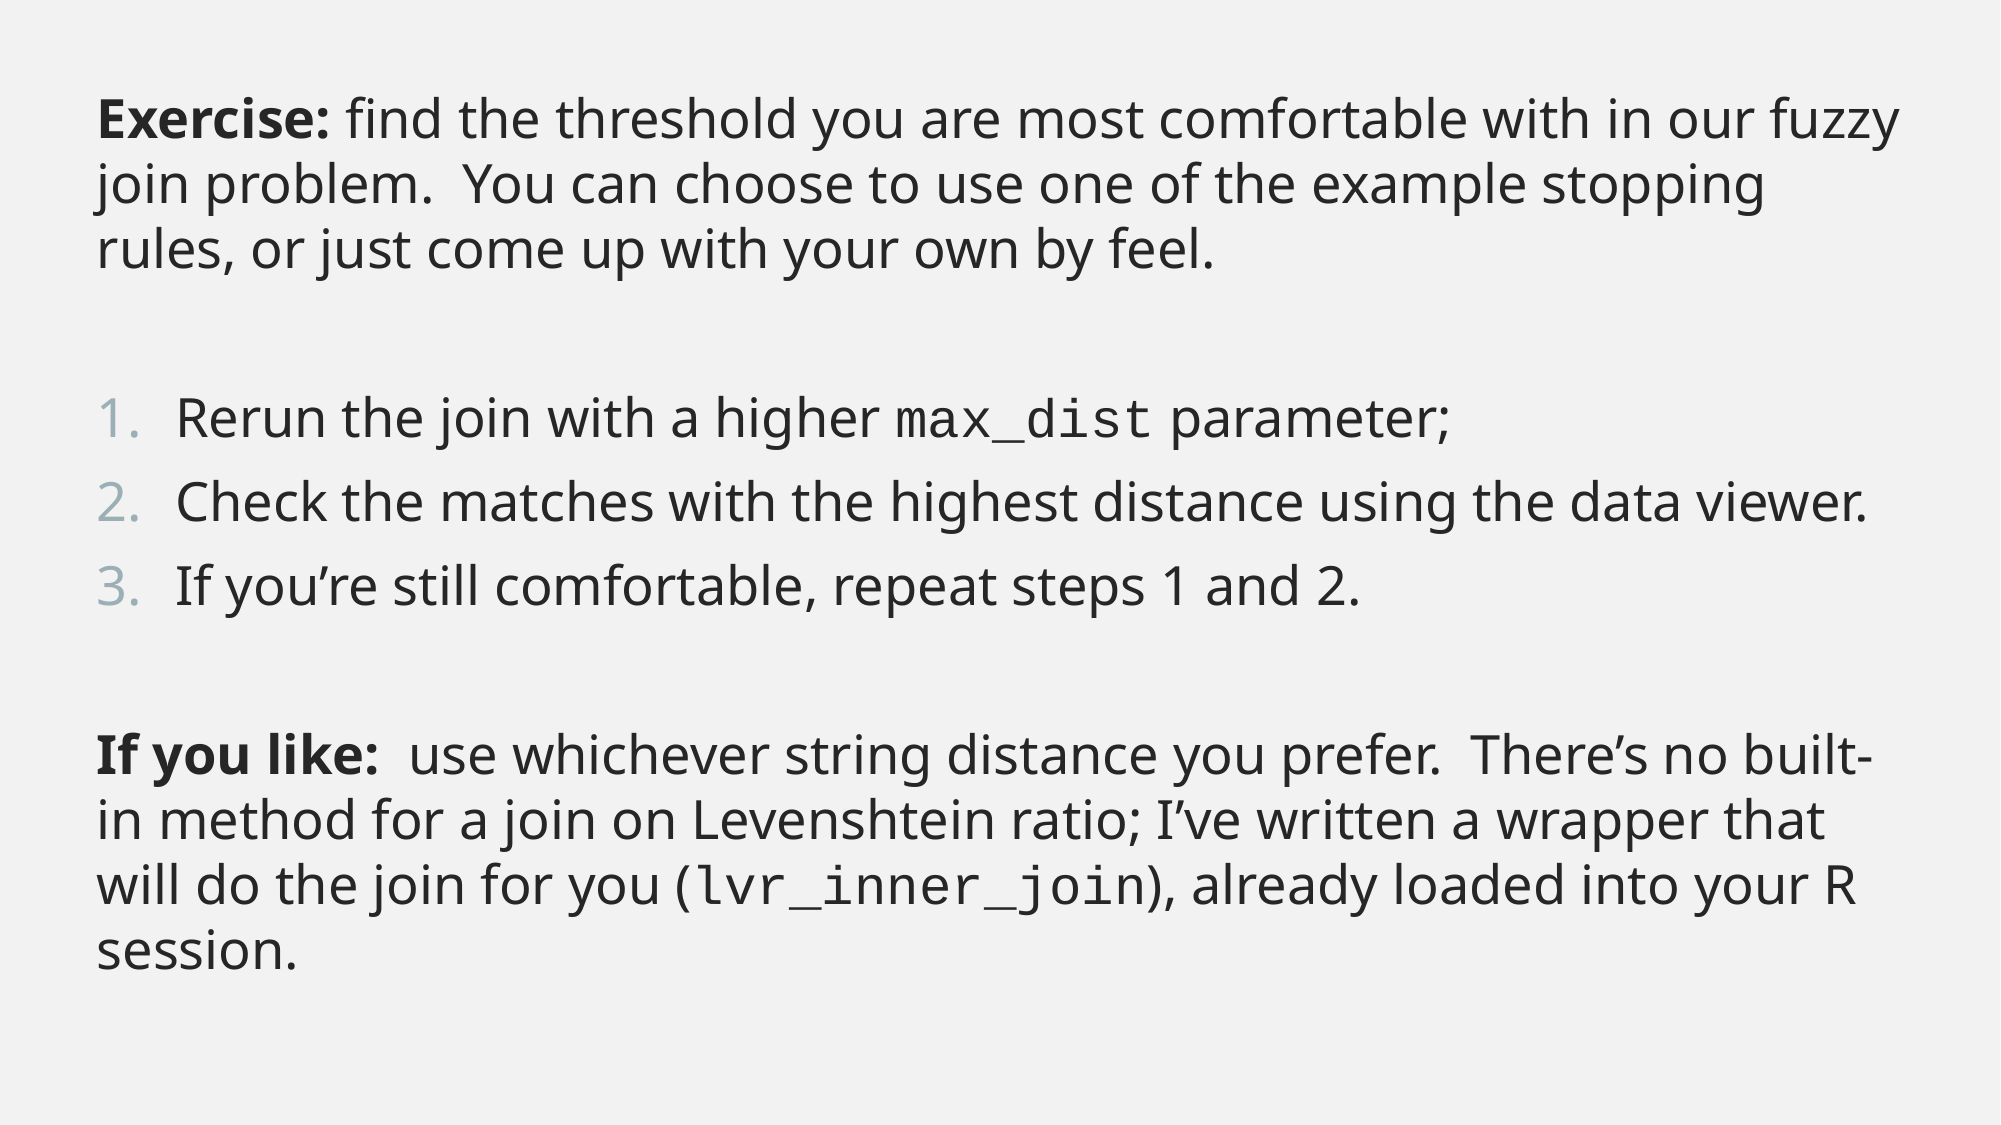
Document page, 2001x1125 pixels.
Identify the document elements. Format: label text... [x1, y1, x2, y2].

list Exercise: find the threshold you are most comfortable with in our fuzzy join problem. You can choose to use one of the example stopping rules, or just come up with your own by feel. Rerun the join with a higher max_dist parameter; Check the matches with the highest distance using the data viewer. If you’re still comfortable, repeat steps 1 and 2. If you like: use whichever string distance you prefer. There’s no built-in method for a join on Levenshtein ratio; I’ve written a wrapper that will do the join for you (lvr_inner_join), already loaded into your R session. [81, 77, 1918, 1037]
